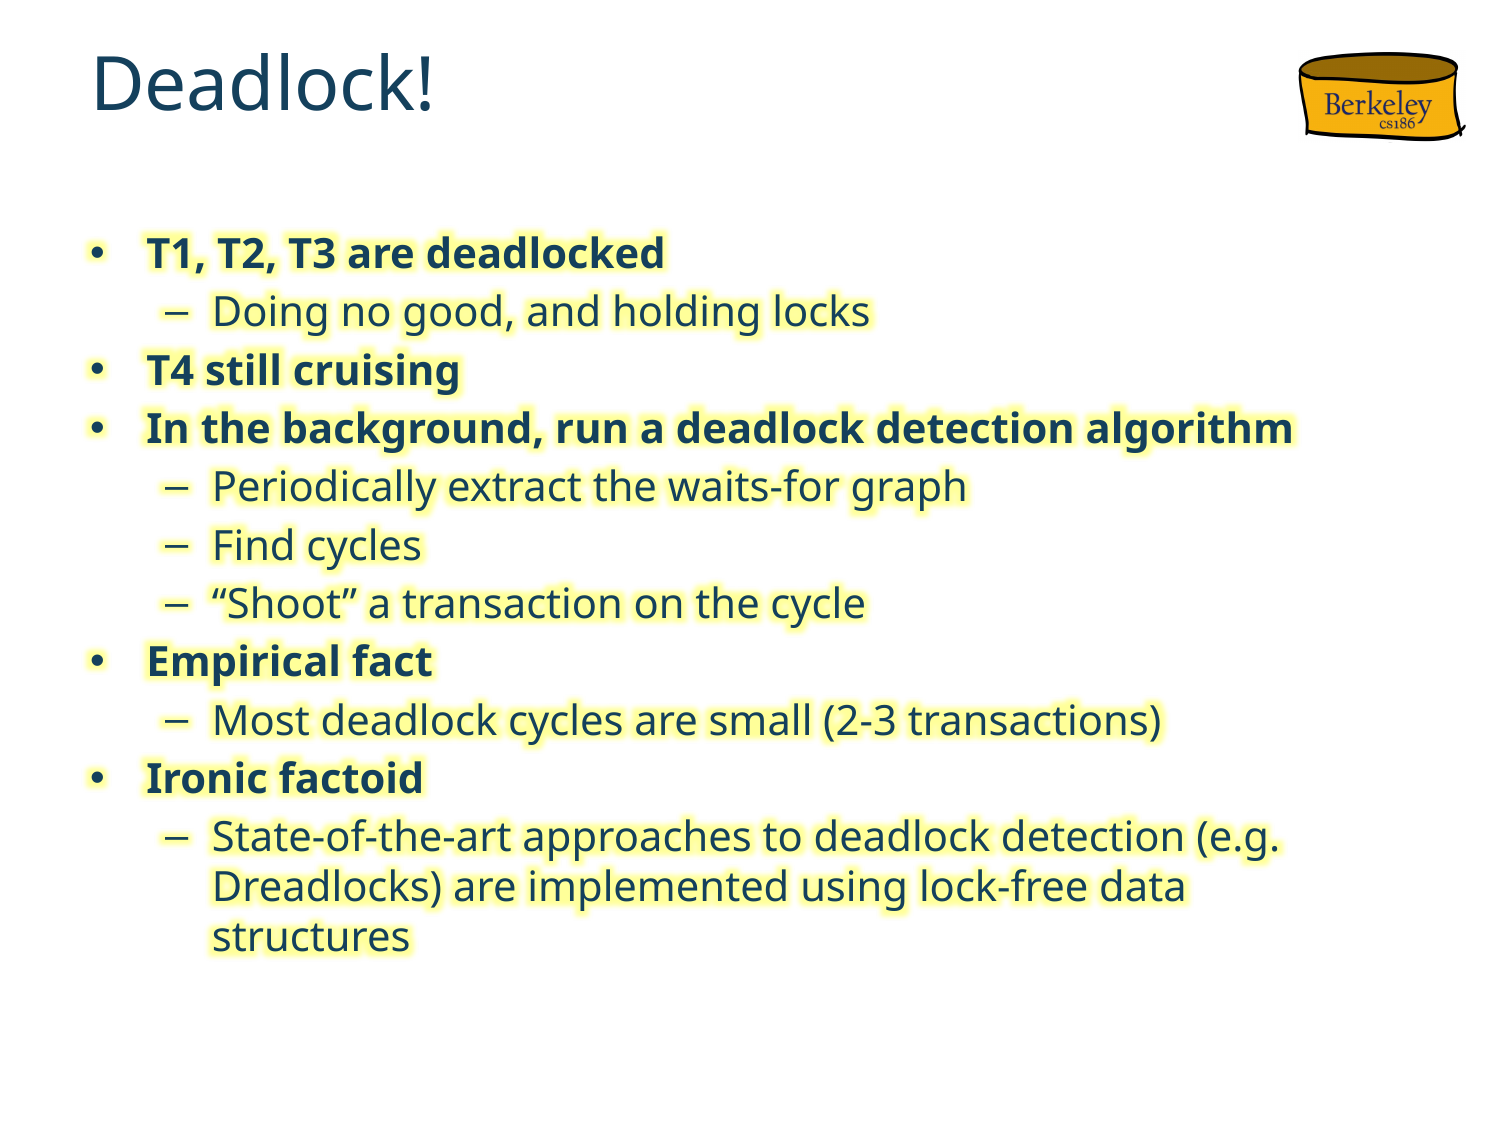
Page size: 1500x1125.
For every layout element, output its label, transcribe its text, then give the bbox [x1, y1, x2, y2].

picture [1425, 50, 1466, 143]
title Deadlock! [75, 0, 1425, 182]
text_box T1, T2, T3 are deadlocked Doing no good, and holding locks T4 still cruising In the background, run a deadlock detection algorithm Periodically extract the waits-for graph Find cycles “Shoot” a transaction on the cycle Empirical fact Most deadlock cycles are small (2-3 transactions) Ironic factoid State-of-the-art approaches to deadlock detection (e.g. Dreadlocks) are implemented using lock-free data structures [75, 219, 1378, 1038]
